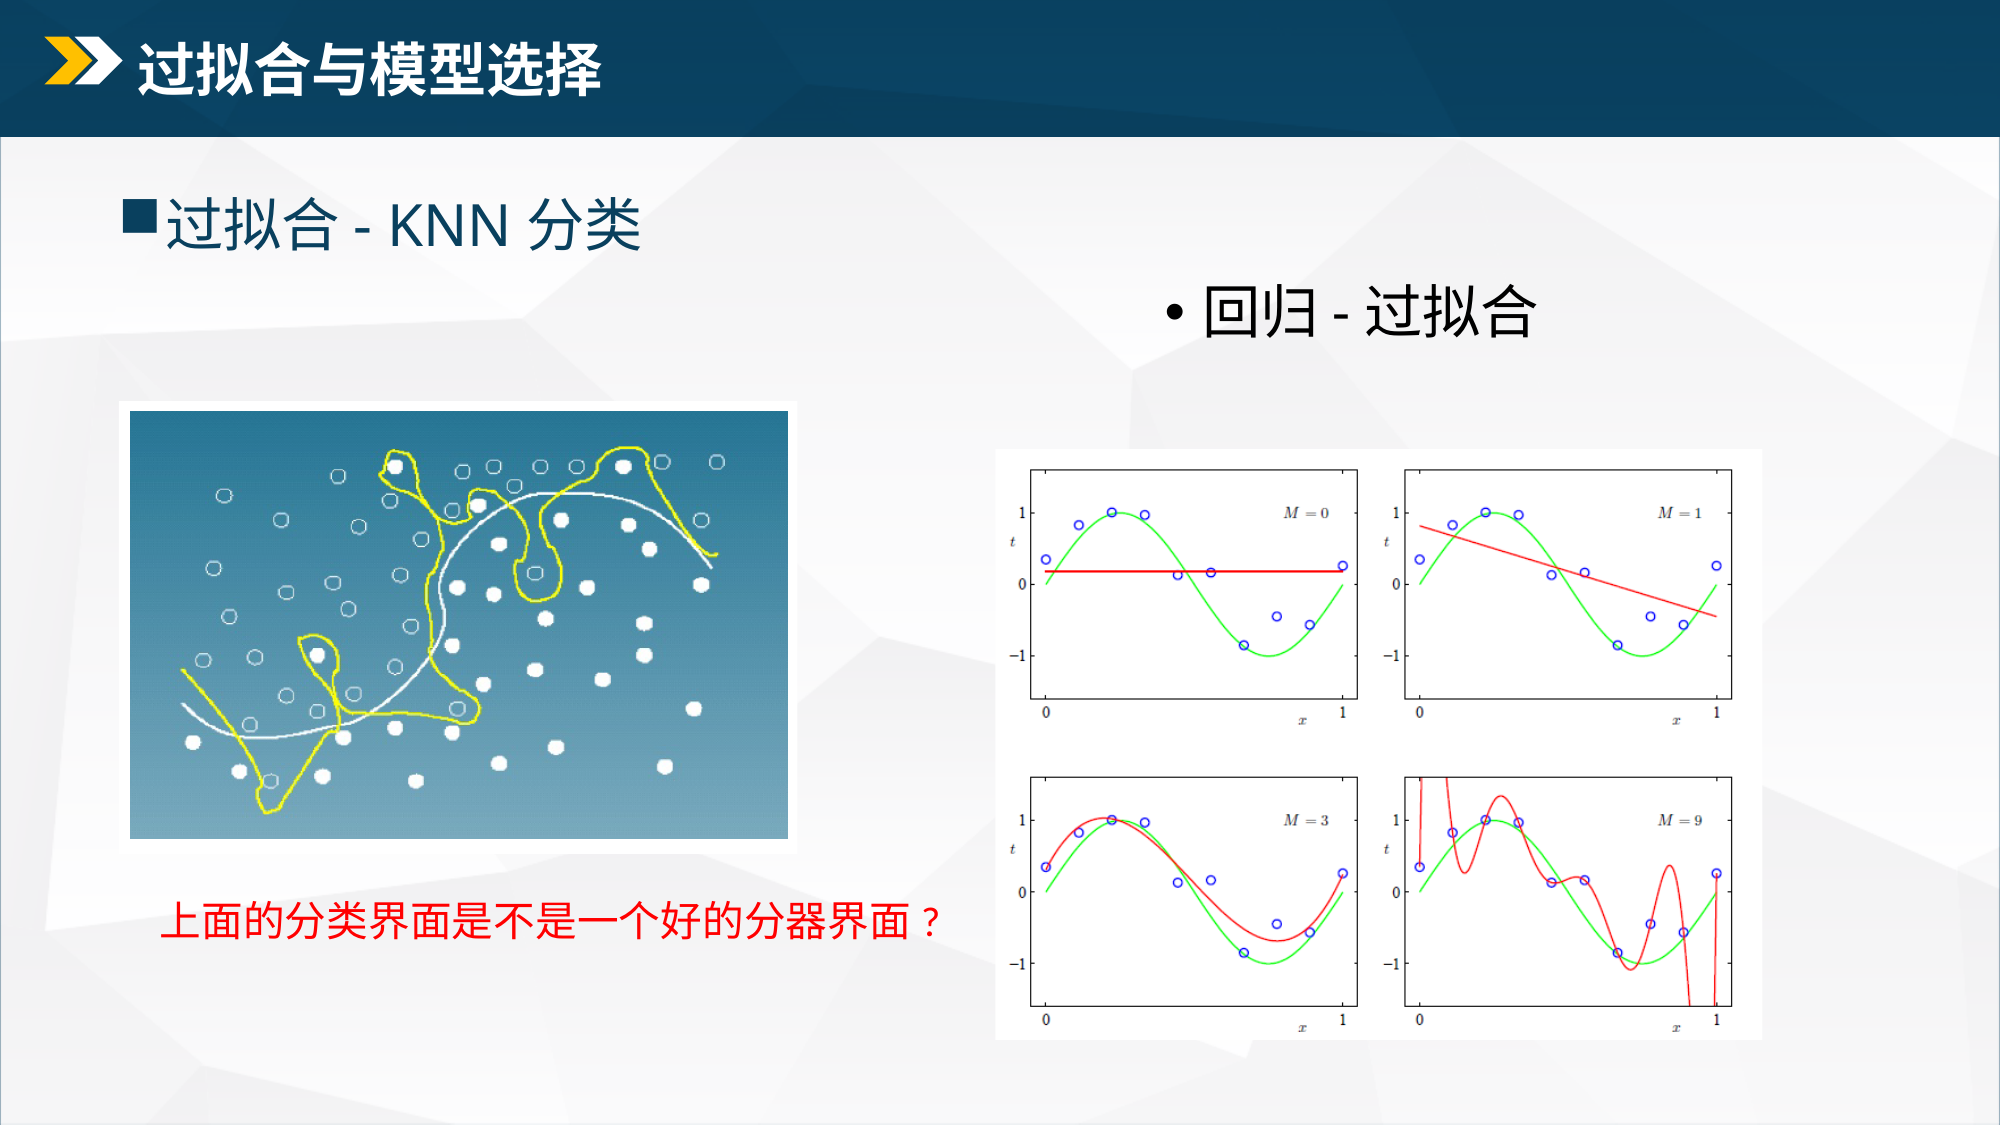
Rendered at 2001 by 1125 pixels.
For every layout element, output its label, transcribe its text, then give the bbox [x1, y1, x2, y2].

picture [118, 401, 798, 854]
list 过拟合- KNN分类 [103, 188, 1868, 1048]
picture [0, 0, 2000, 1125]
list 回归-过拟合 [1149, 275, 2000, 411]
title 过拟合与模型选择 [122, 33, 1755, 124]
picture [995, 448, 1763, 1040]
text_box 上面的分类界面是不是一个好的分器界面? [144, 887, 965, 953]
